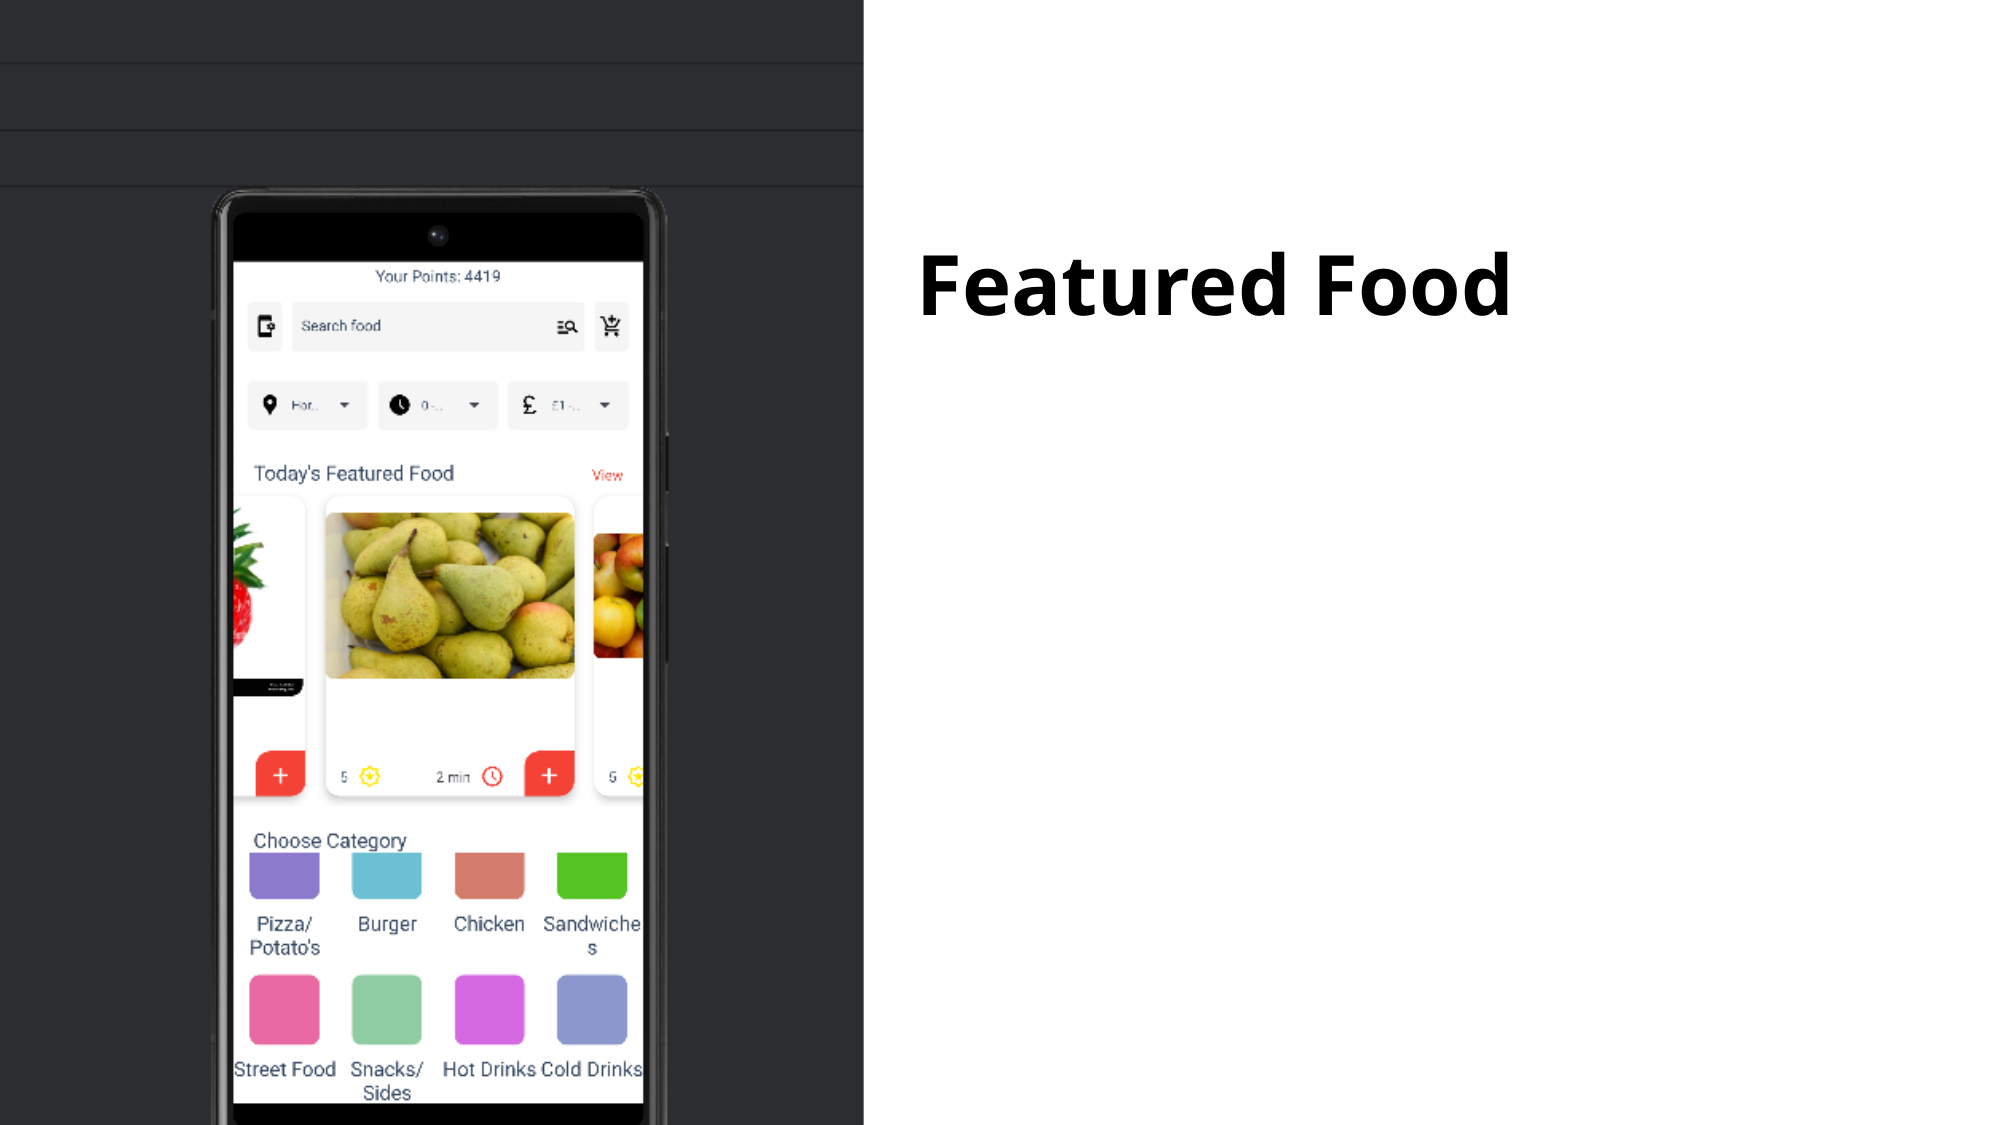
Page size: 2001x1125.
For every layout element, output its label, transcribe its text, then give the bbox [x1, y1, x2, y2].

picture [0, 0, 864, 1125]
title Featured Food [901, 224, 1892, 405]
